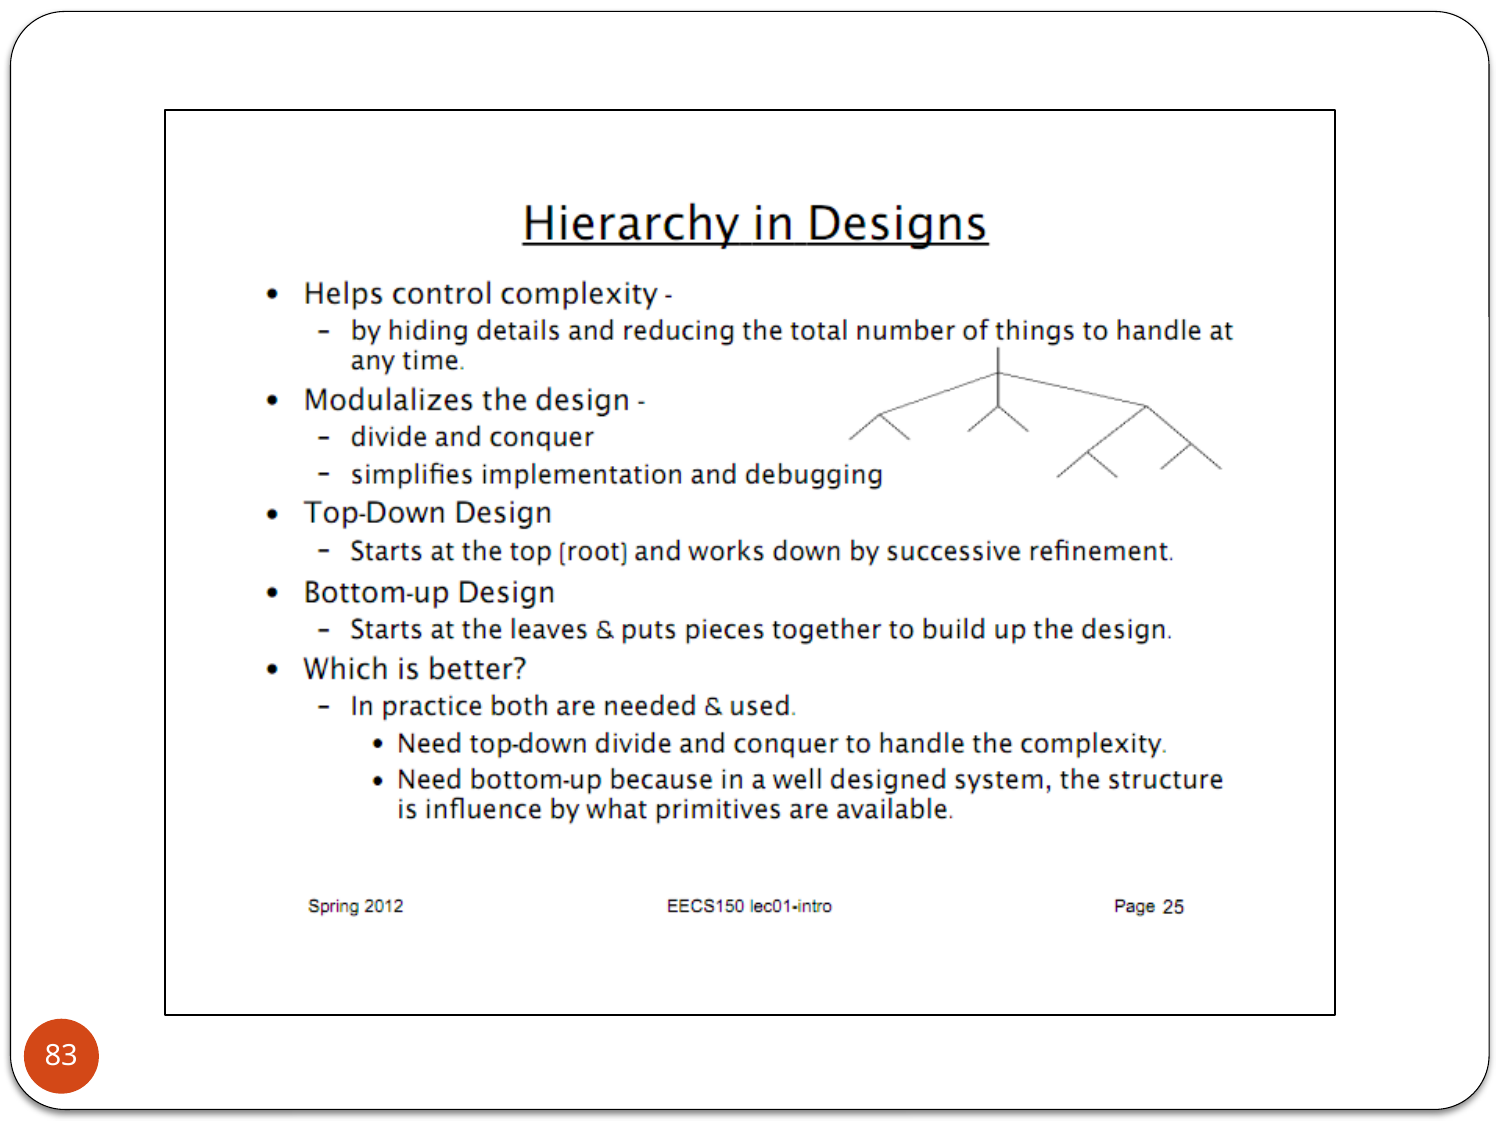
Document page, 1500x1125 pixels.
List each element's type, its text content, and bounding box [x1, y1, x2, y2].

slide_number 83 [23, 1018, 99, 1094]
picture [165, 110, 1335, 1015]
